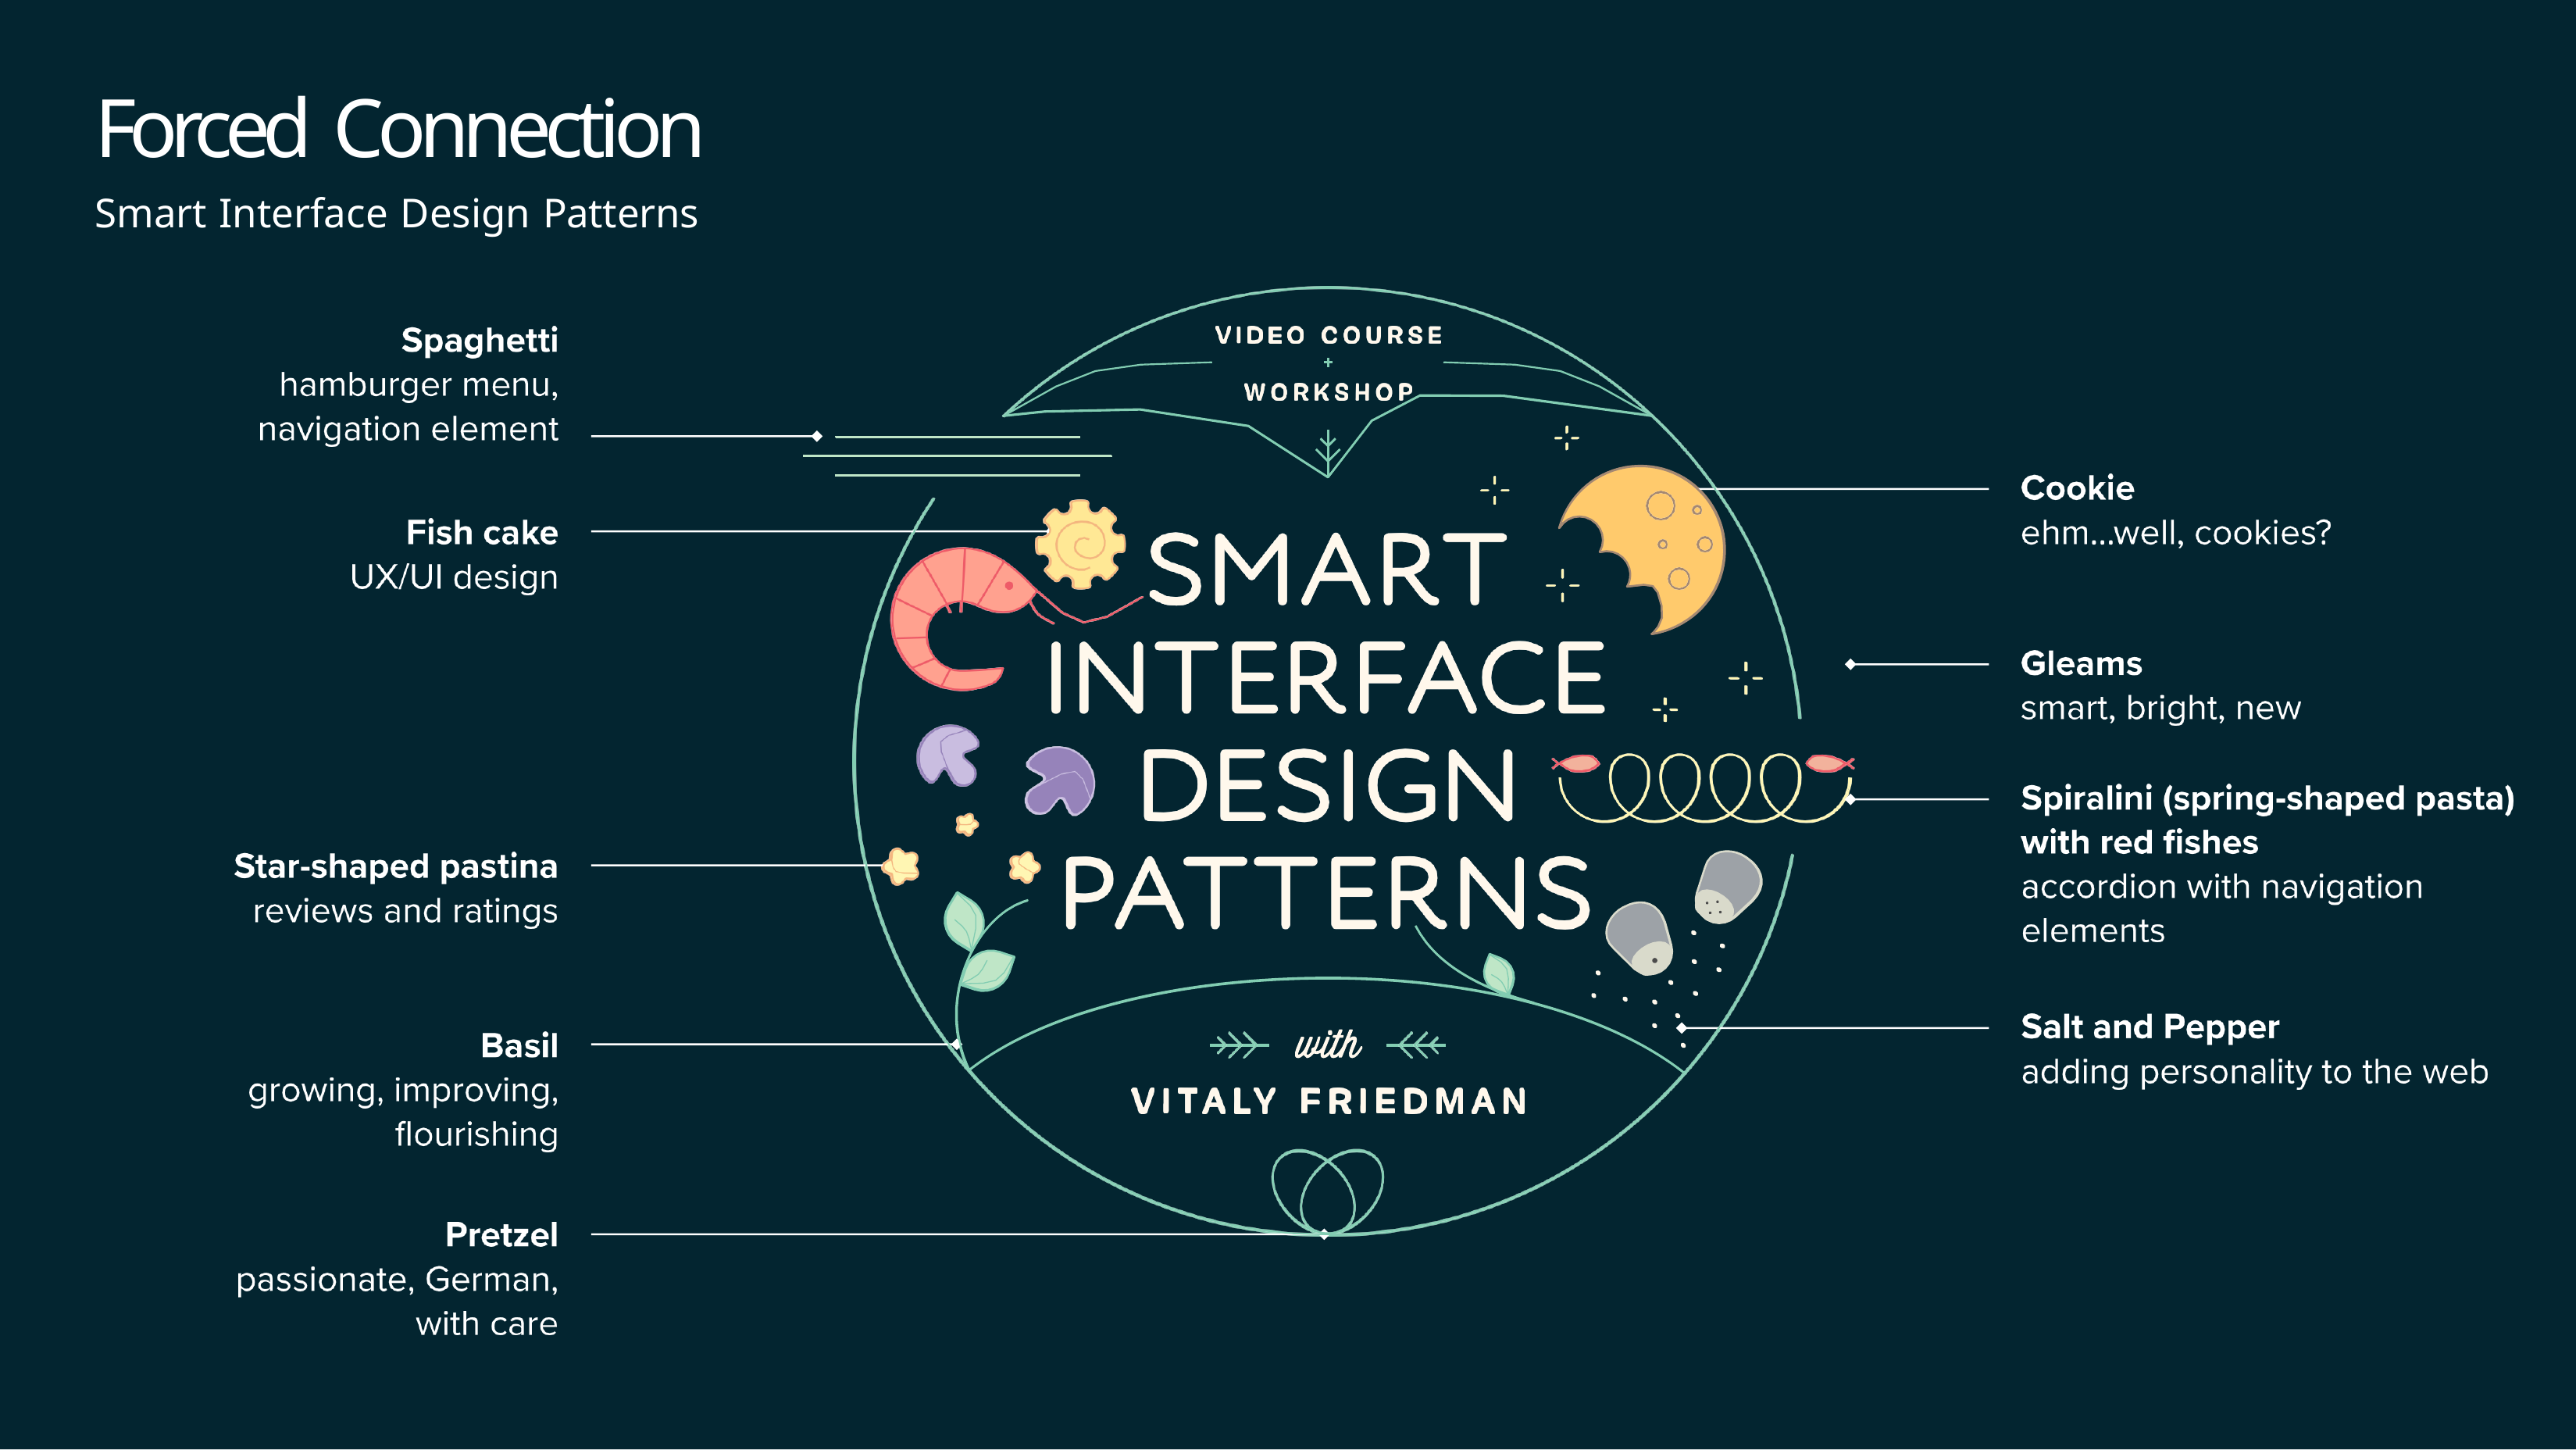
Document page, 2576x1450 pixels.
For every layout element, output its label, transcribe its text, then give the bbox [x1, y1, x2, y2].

picture [249, 1030, 557, 1152]
picture [352, 518, 558, 595]
picture [2020, 784, 2514, 943]
picture [2021, 1013, 2488, 1090]
picture [2021, 473, 2331, 548]
picture [259, 326, 558, 447]
title Forced Connection Smart Interface Design Patterns [93, 33, 2483, 319]
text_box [590, 285, 1989, 1241]
picture [2021, 650, 2301, 727]
picture [234, 852, 557, 929]
picture [238, 1222, 557, 1336]
